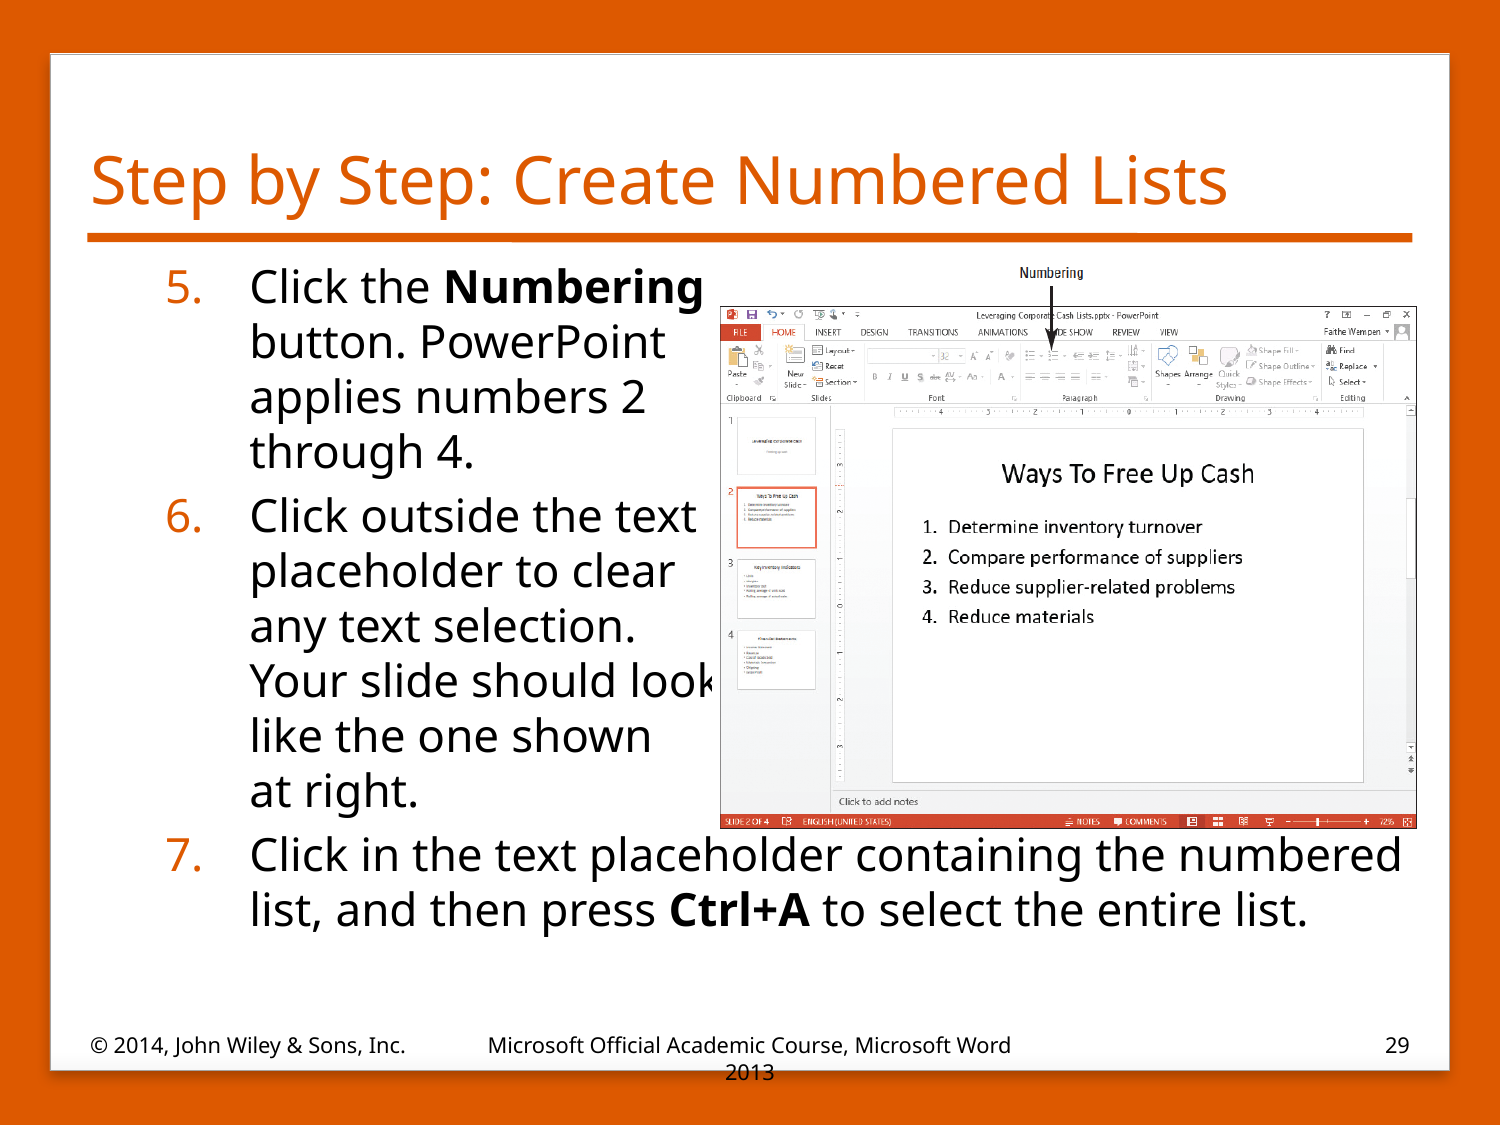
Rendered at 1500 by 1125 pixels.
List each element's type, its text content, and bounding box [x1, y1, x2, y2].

slide_number 29 [1074, 1024, 1426, 1103]
footer Microsoft Official Academic Course, Microsoft Word 2013 [449, 1024, 1051, 1103]
picture [712, 262, 1423, 835]
title Step by Step: Create Numbered Lists [74, 74, 1426, 226]
slide_number © 2014, John Wiley & Sons, Inc. [74, 1024, 426, 1103]
list Click the Numbering button. PowerPoint applies numbers 2 through 4. Click outside the text placeholder to clear any text selection. Your slide should look like the one shown at right. Click in the text placeholder containing the numbered list, and then press Ctrl+A to select the entire list. [75, 249, 1425, 1063]
